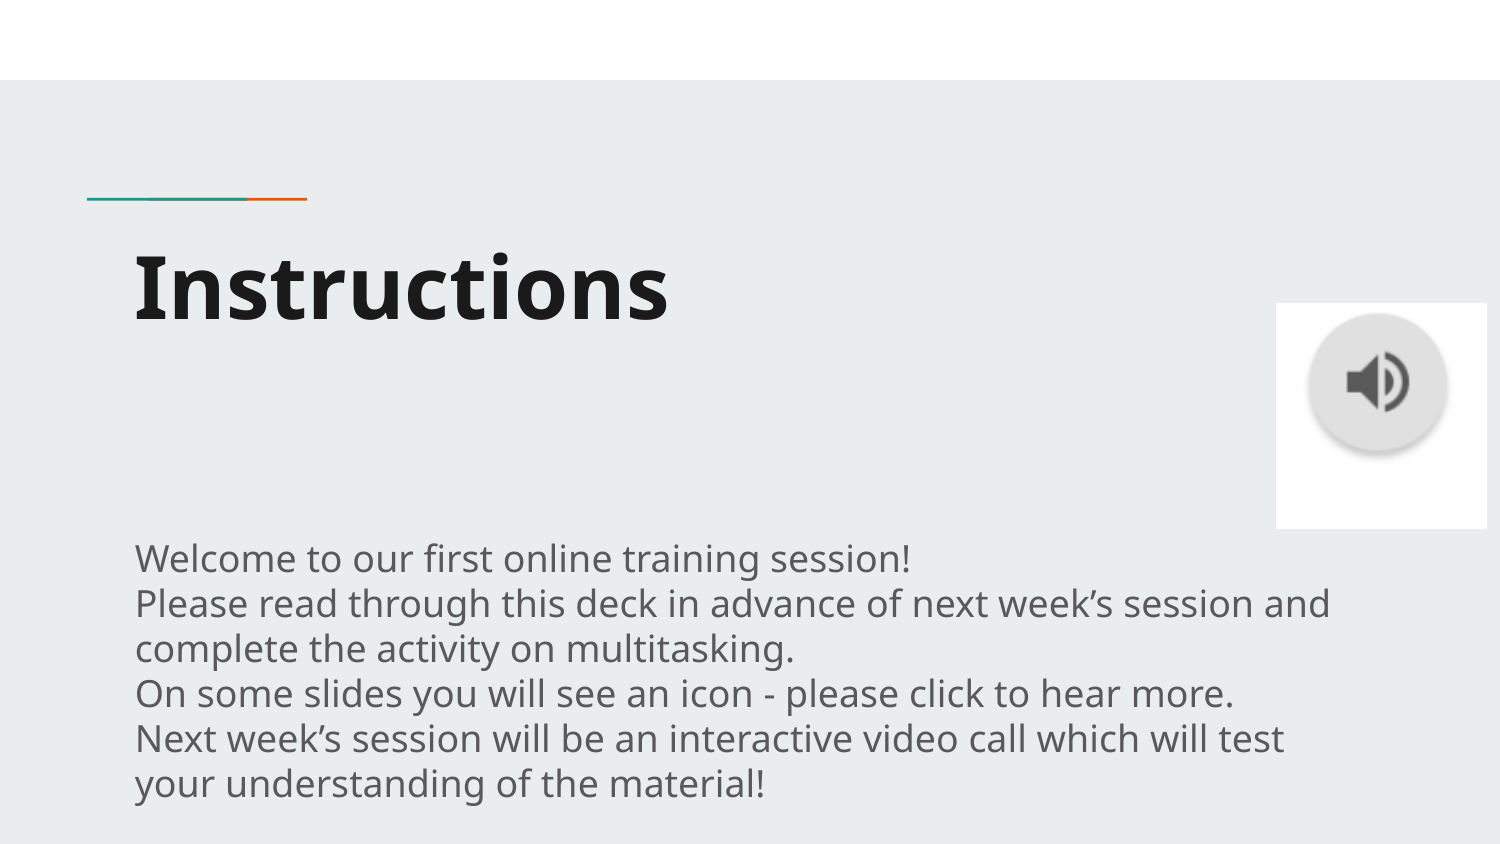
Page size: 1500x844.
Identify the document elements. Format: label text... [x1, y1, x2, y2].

picture [1258, 302, 1488, 541]
title Instructions [119, 216, 1381, 490]
subtitle Welcome to our first online training session! Please read through this deck in advance of next week’s session and complete the activity on multitasking. On some slides you will see an icon - please click to hear more. Next week’s session will be an interactive video call which will test your understanding of the material! [119, 520, 1381, 610]
